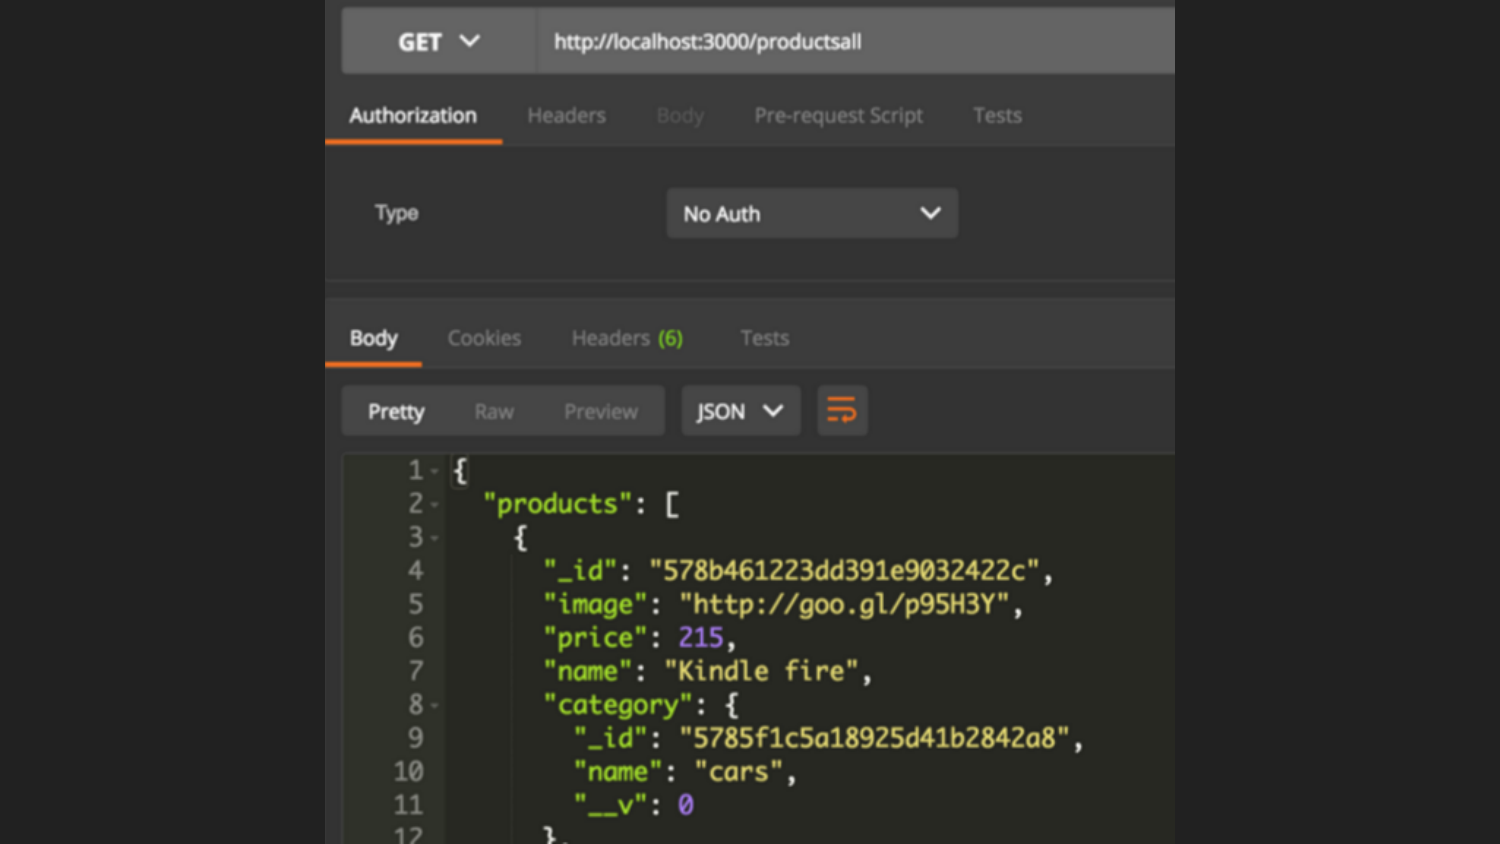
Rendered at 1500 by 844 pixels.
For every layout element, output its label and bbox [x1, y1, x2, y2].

picture [325, 0, 1175, 844]
